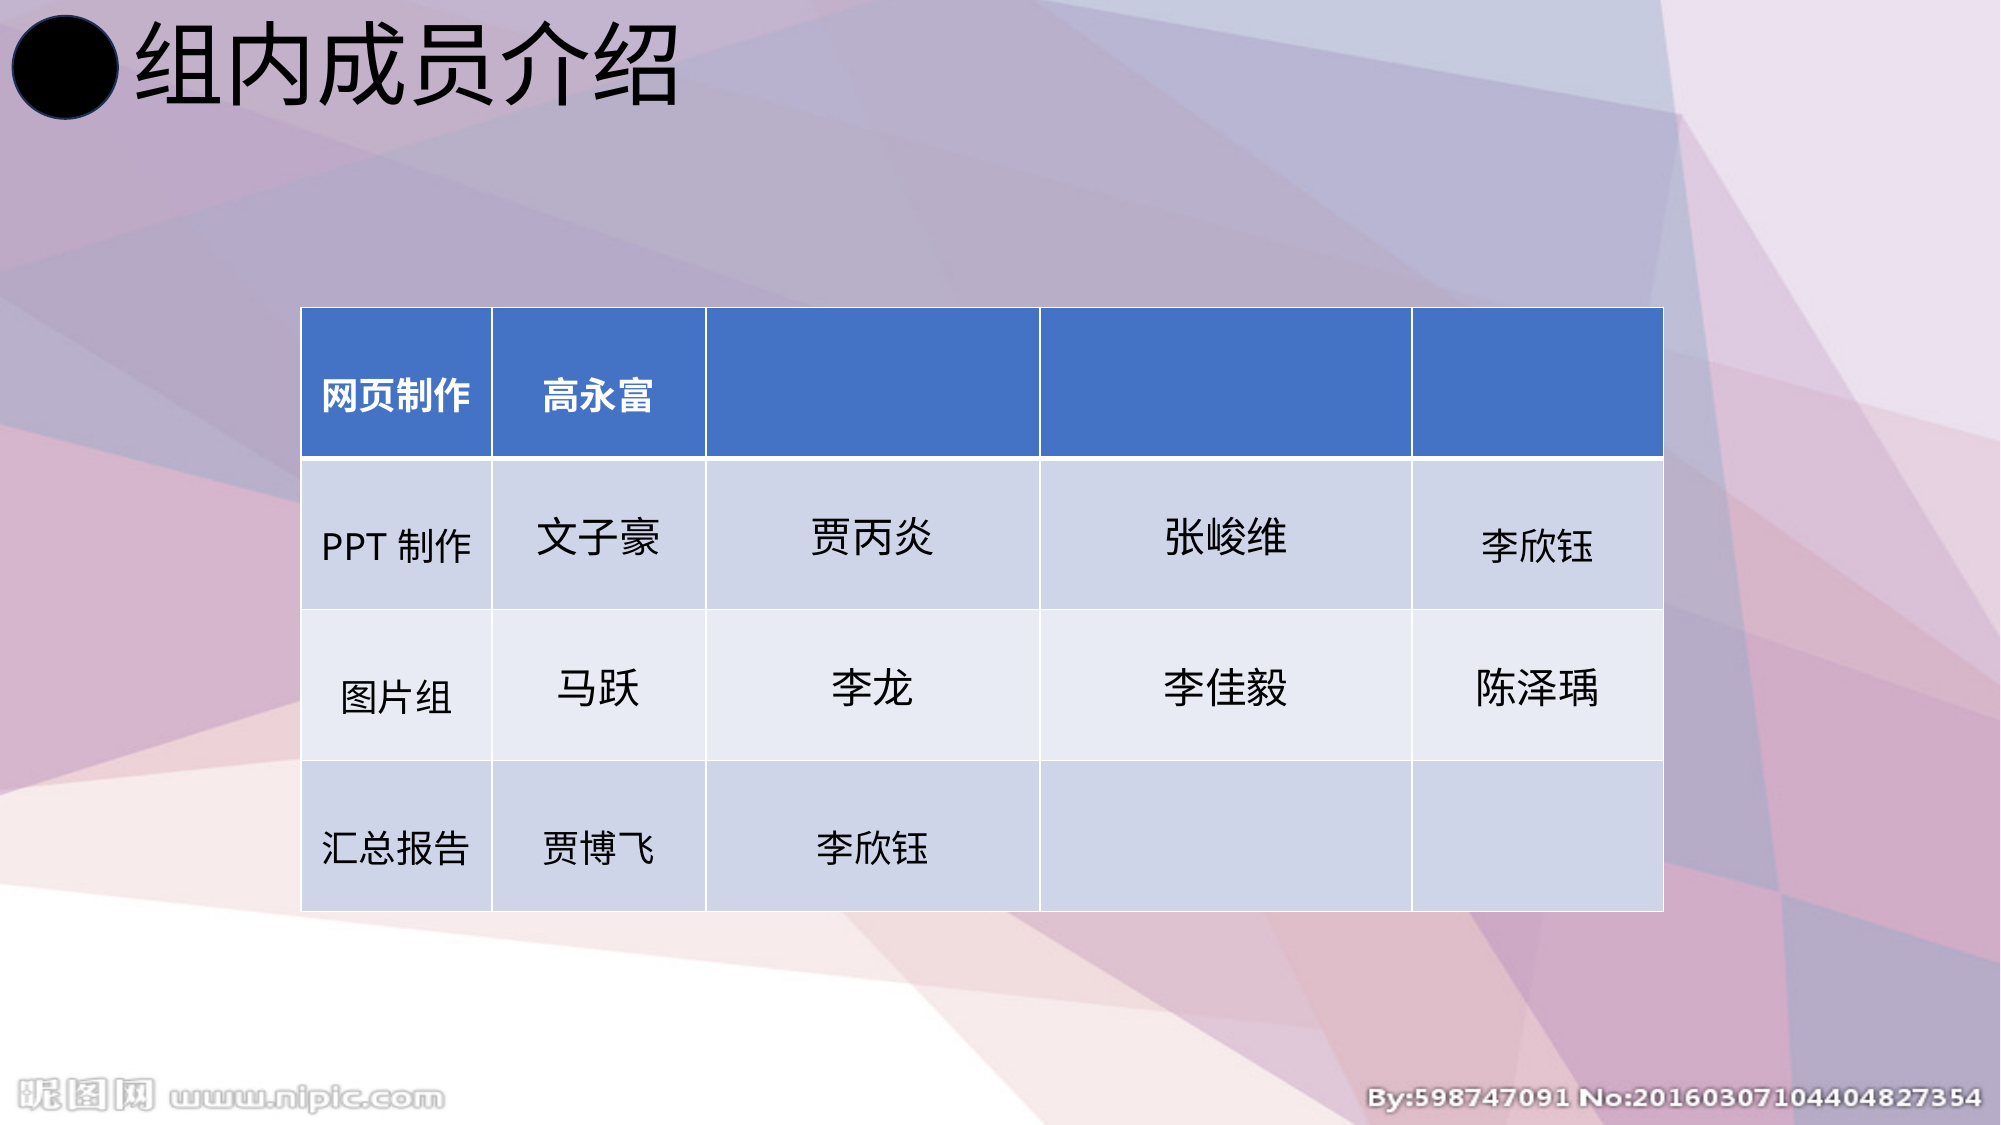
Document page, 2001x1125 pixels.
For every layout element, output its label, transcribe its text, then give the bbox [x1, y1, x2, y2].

table_header 网页制作 [302, 308, 491, 456]
table_cell 图片组 [302, 610, 491, 760]
table_cell 陈泽瑀 [1413, 610, 1663, 760]
table_header 高永富 [493, 308, 705, 456]
table_cell 李欣钰 [1413, 461, 1663, 609]
table_cell [1041, 761, 1411, 911]
table_header [1041, 308, 1411, 456]
table_cell 李龙 [707, 610, 1039, 760]
table_cell 贾丙炎 [707, 461, 1039, 609]
table_cell 张峻维 [1041, 461, 1411, 609]
table_cell 李欣钰 [707, 761, 1039, 911]
table_cell 贾博飞 [493, 761, 705, 911]
table_cell [1413, 761, 1663, 911]
table_cell 文子豪 [493, 461, 705, 609]
table_cell 李佳毅 [1041, 610, 1411, 760]
table_header [707, 308, 1039, 456]
table_header [1413, 308, 1663, 456]
picture [0, 0, 2001, 1125]
table_cell PPT制作 [302, 461, 491, 609]
table_cell 汇总报告 [302, 761, 491, 911]
text_box [11, 14, 119, 120]
text_box 组内成员介绍 [117, 0, 973, 125]
table_cell 马跃 [493, 610, 705, 760]
